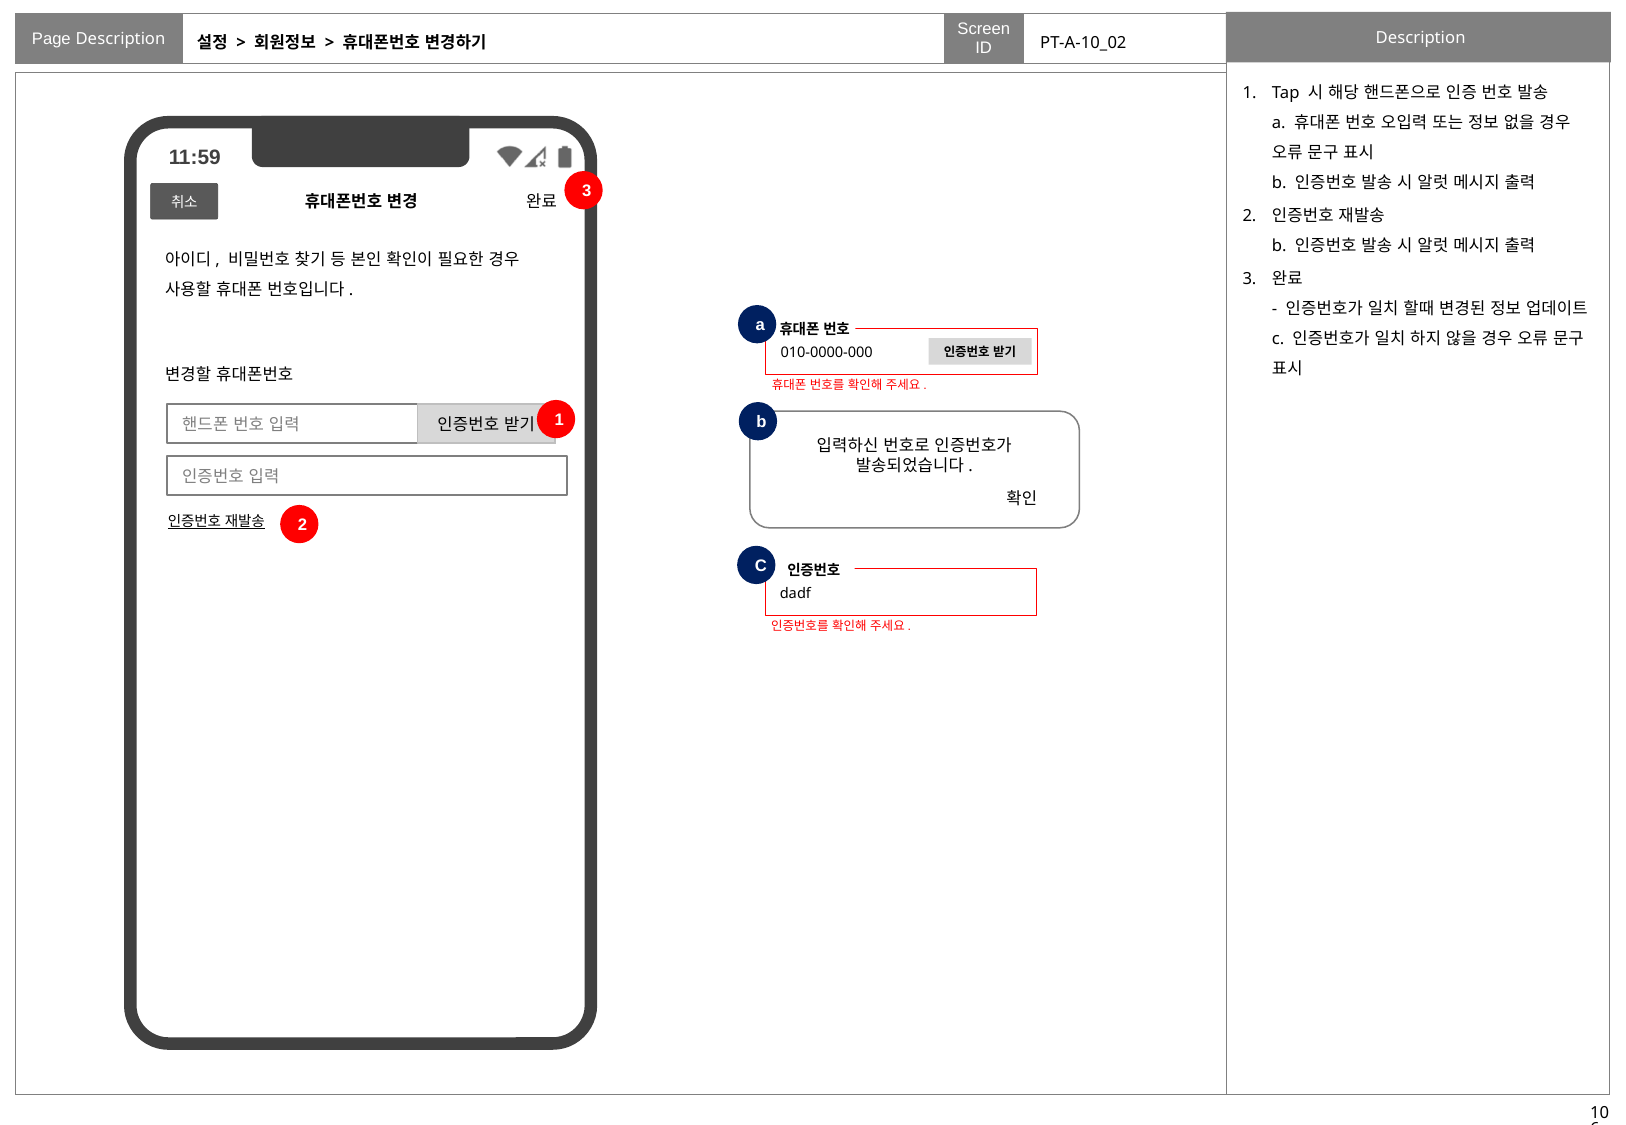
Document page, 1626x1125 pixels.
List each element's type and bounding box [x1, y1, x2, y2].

text_box [738, 402, 1080, 529]
text_box [137, 171, 603, 220]
text_box [150, 231, 586, 306]
list [1025, 19, 1220, 65]
title [190, 19, 943, 65]
text_box [737, 305, 1040, 400]
text_box [167, 456, 567, 495]
text_box [150, 346, 586, 392]
list [1227, 64, 1610, 1100]
text_box [737, 545, 1039, 640]
text_box [167, 399, 576, 443]
text_box [152, 504, 319, 544]
picture [490, 142, 575, 171]
